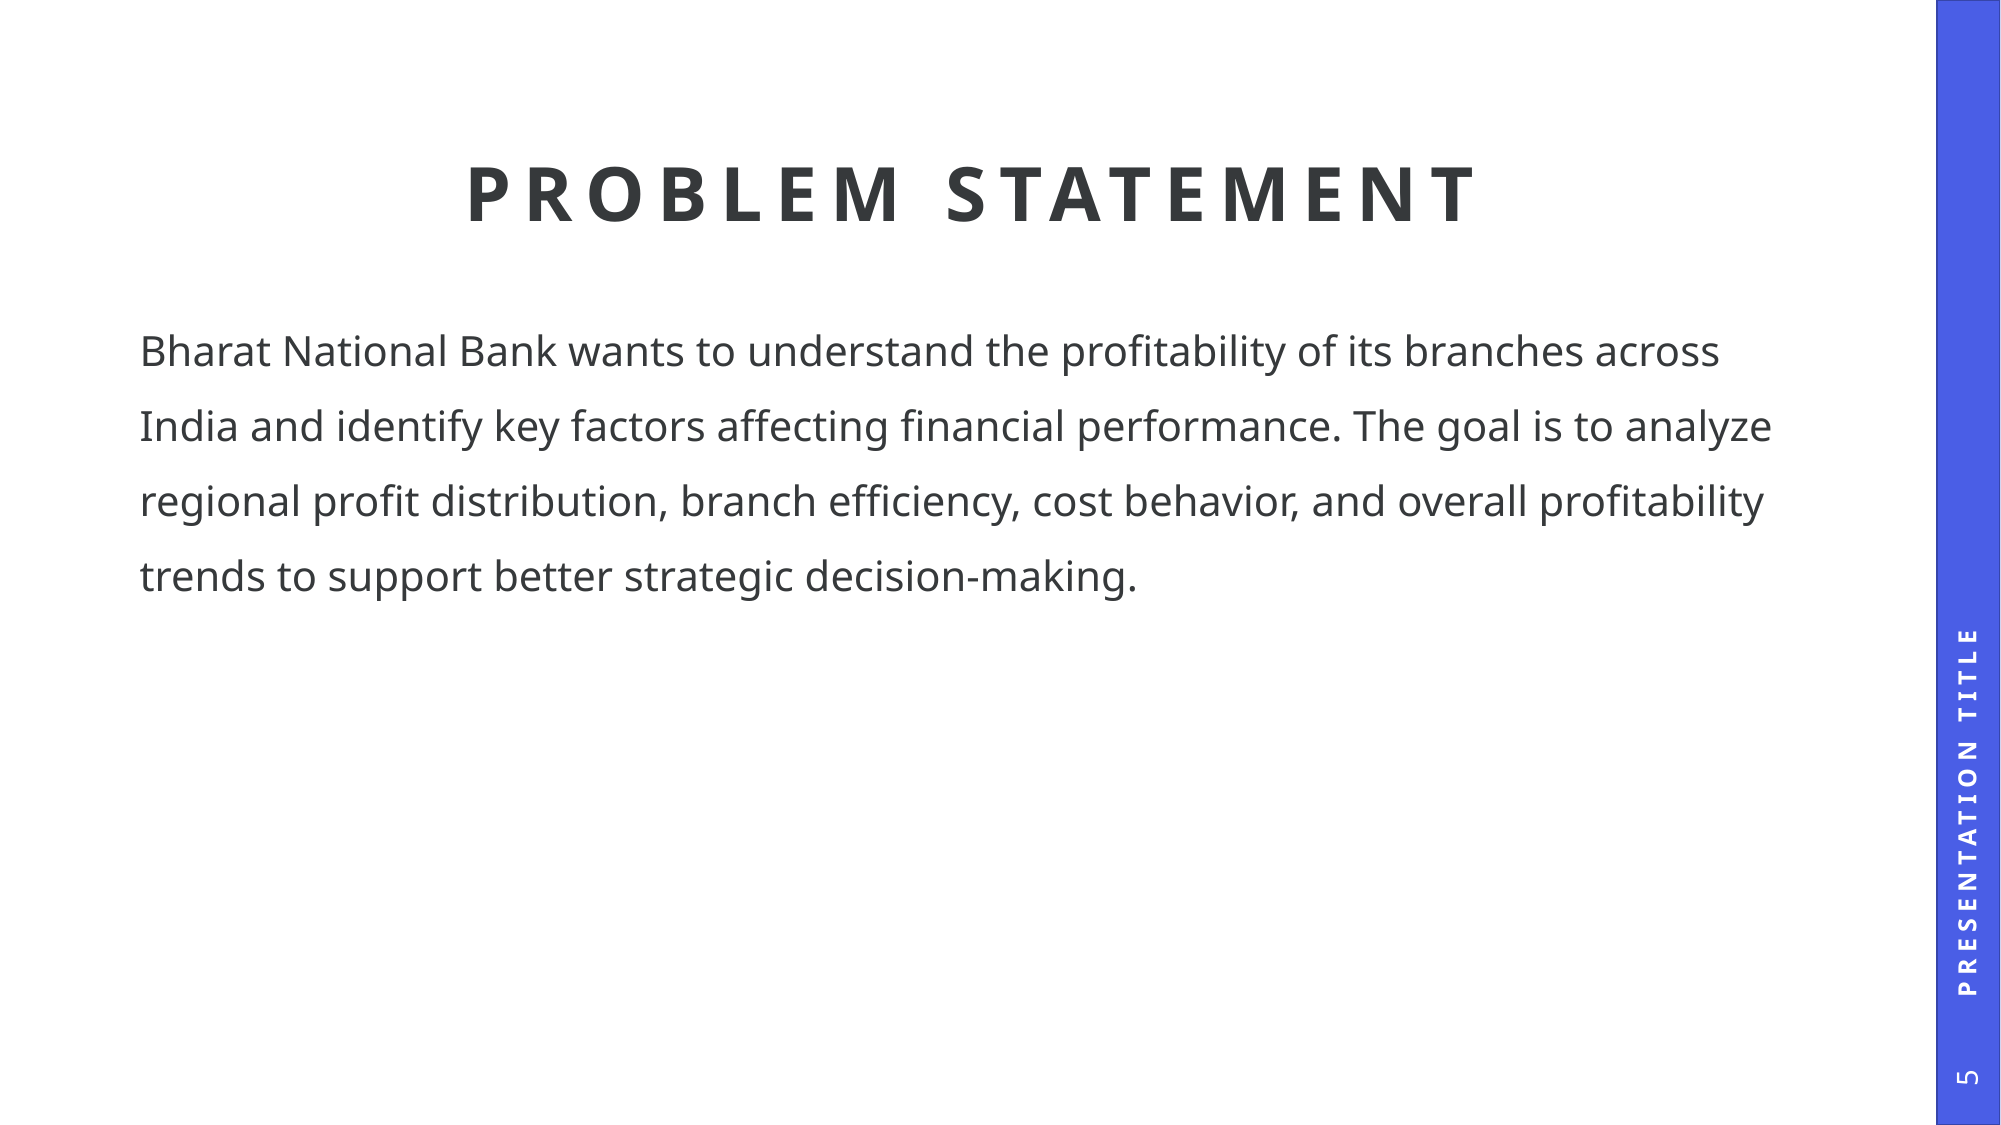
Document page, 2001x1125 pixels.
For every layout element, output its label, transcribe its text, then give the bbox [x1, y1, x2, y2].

slide_number 5 [1937, 1032, 2000, 1125]
footer Presentation Title [1937, 0, 2000, 1032]
list Bharat National Bank wants to understand the profitability of its branches across India and identify key factors affecting financial performance. The goal is to analyze regional profit distribution, branch efficiency, cost behavior, and overall profitability trends to support better strategic decision-making. [139, 299, 1801, 715]
title Problem Statement [139, 143, 1800, 251]
